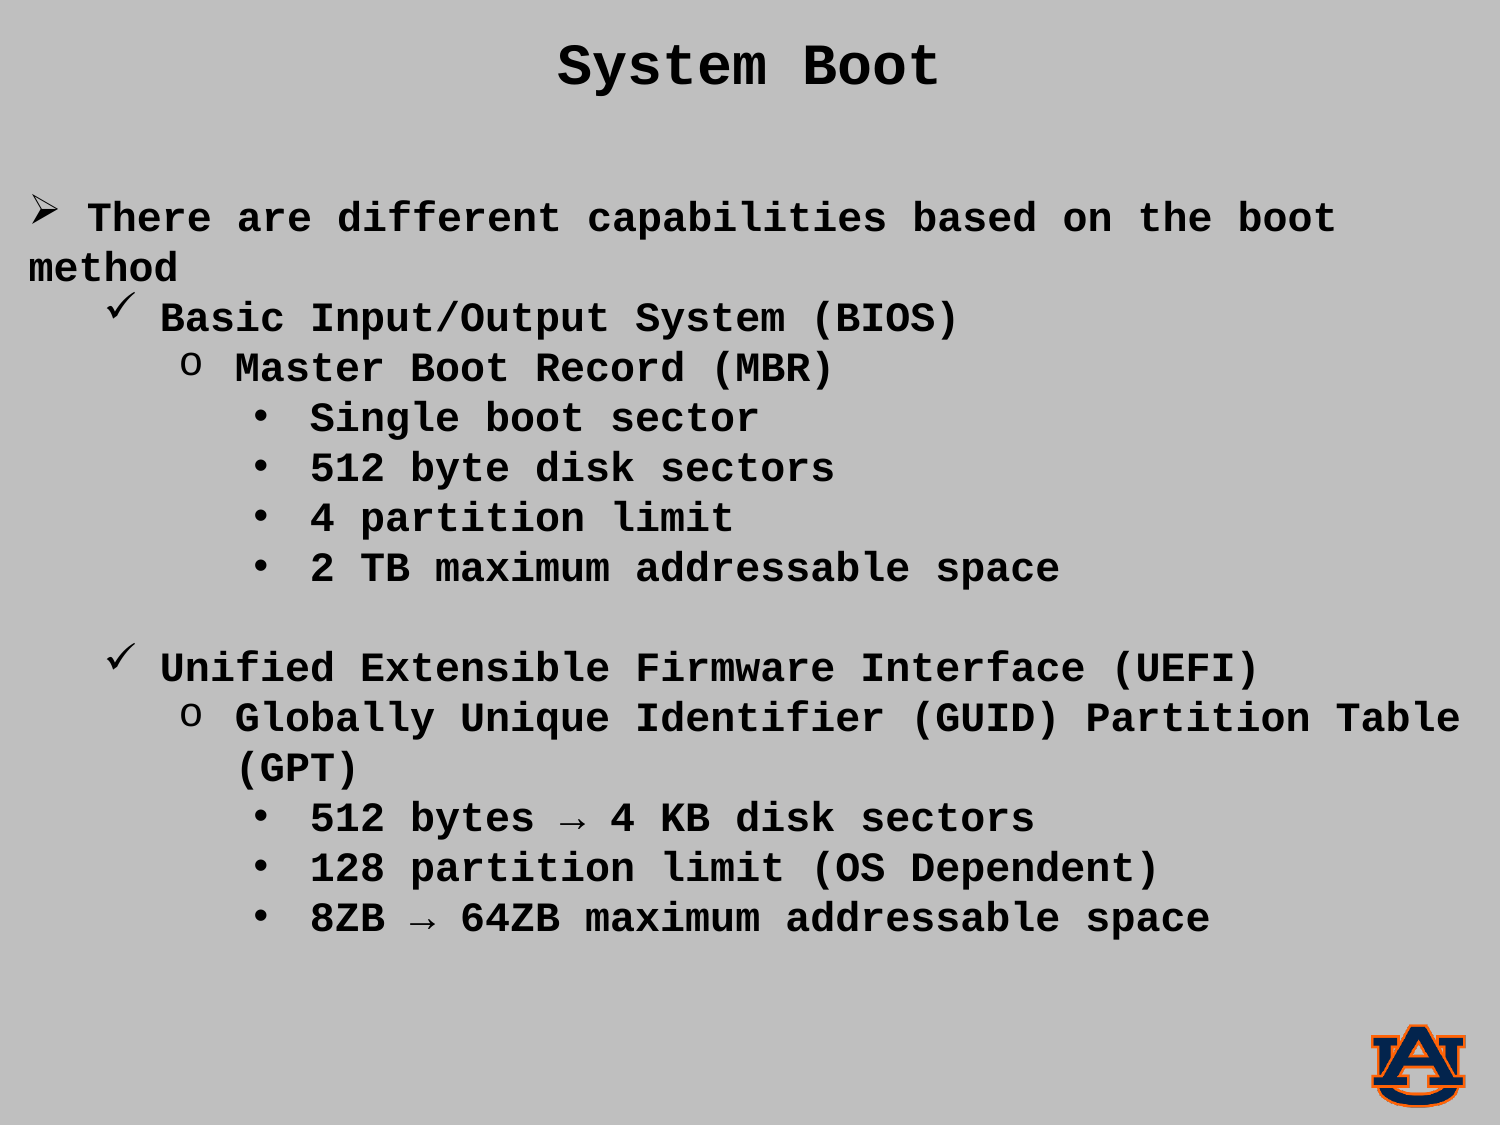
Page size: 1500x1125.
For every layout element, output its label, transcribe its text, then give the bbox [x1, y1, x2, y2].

picture [1369, 1022, 1475, 1108]
text_box System Boot [316, 15, 1184, 106]
text_box There are different capabilities based on the boot method Basic Input/Output System (BIOS) Master Boot Record (MBR) Single boot sector 512 byte disk sectors 4 partition limit 2 TB maximum addressable space Unified Extensible Firmware Interface (UEFI) Globally Unique Identifier (GUID) Partition Table (GPT) 512 bytes → 4 KB disk sectors 128 partition limit (OS Dependent) 8ZB → 64ZB maximum addressable space [13, 182, 1482, 965]
